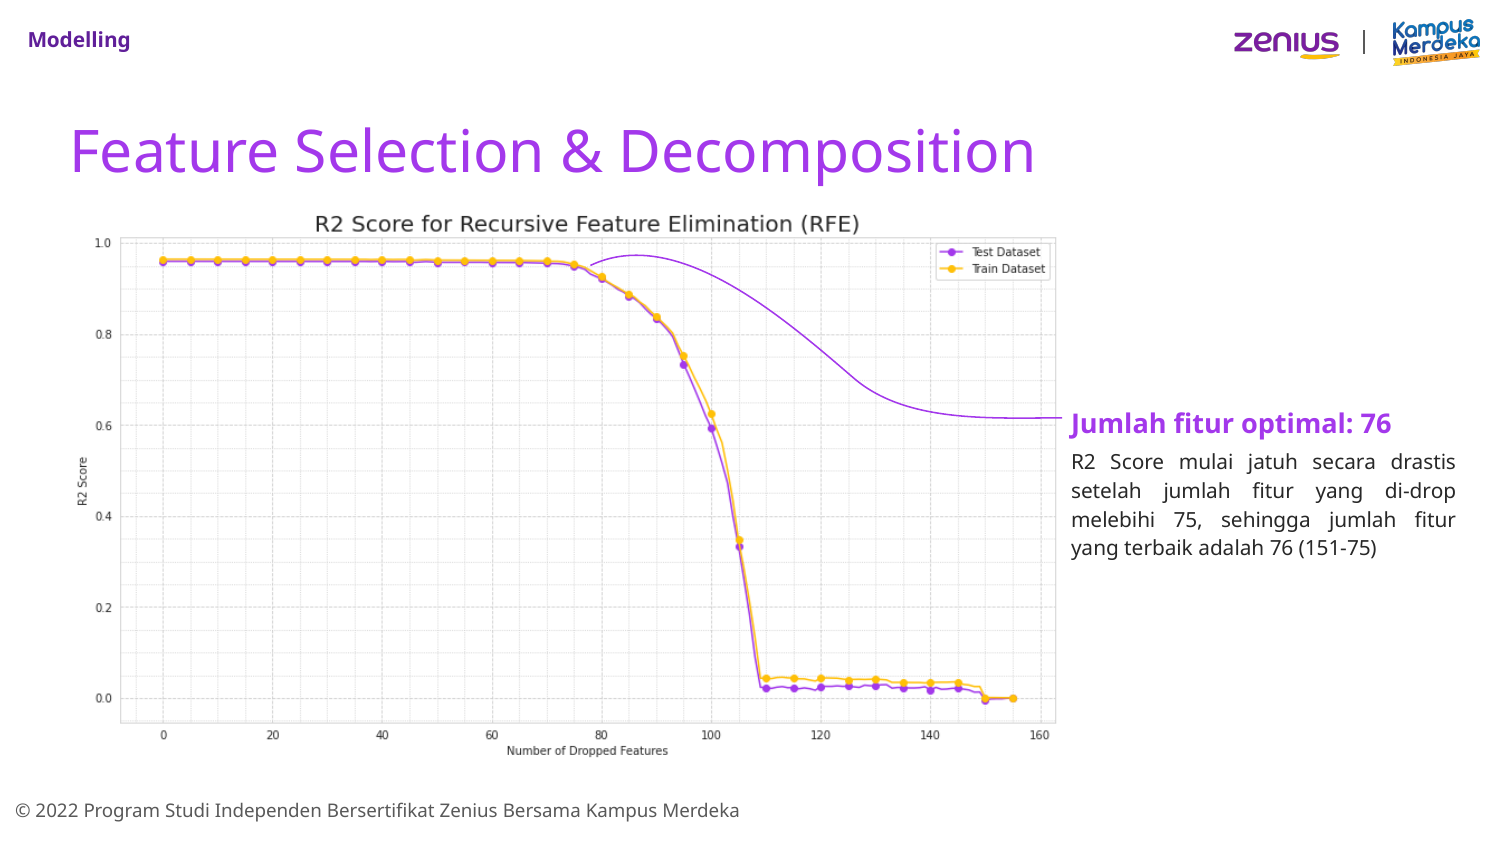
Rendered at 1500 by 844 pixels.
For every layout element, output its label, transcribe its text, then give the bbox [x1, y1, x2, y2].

text_box Modelling [12, 14, 1011, 65]
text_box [1230, 15, 1480, 69]
picture [71, 205, 1063, 766]
title Feature Selection & Decomposition [54, 82, 1446, 217]
text_box Jumlah fitur optimal: 76 R2 Score mulai jatuh secara drastis setelah jumlah fitur yang di-drop melebihi 75, sehingga jumlah fitur yang terbaik adalah 76 (151-75) [1067, 387, 1472, 575]
text_box © 2022 Program Studi Independen Bersertifikat Zenius Bersama Kampus Merdeka [0, 787, 1468, 833]
